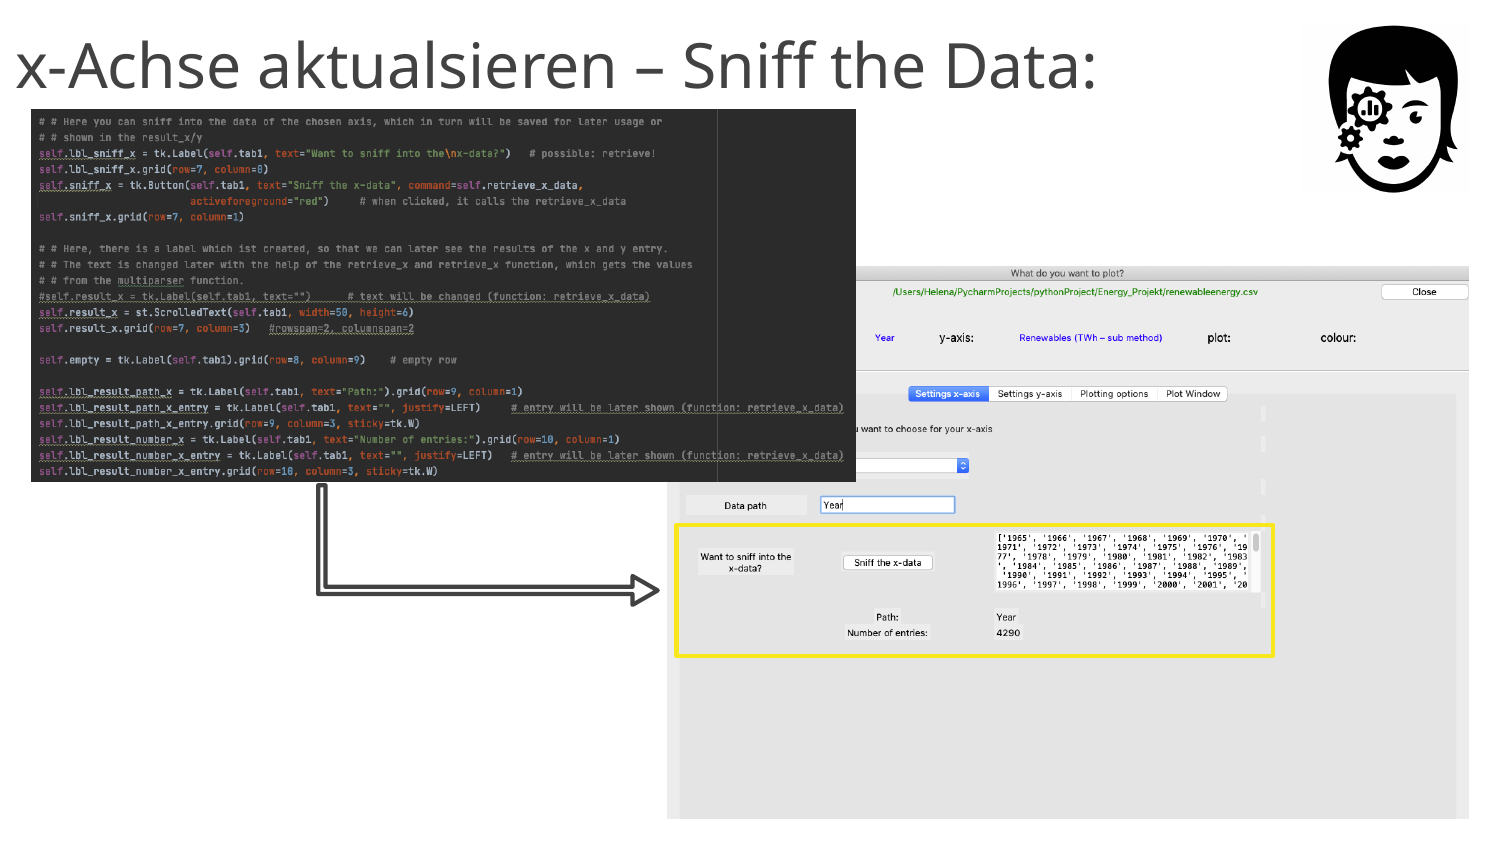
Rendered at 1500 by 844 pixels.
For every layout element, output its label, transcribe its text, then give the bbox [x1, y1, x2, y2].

picture [1301, 25, 1470, 194]
title x-Achse aktualsieren – Sniff the Data: [0, 0, 1398, 117]
picture [30, 108, 1470, 819]
text_box [316, 491, 660, 607]
